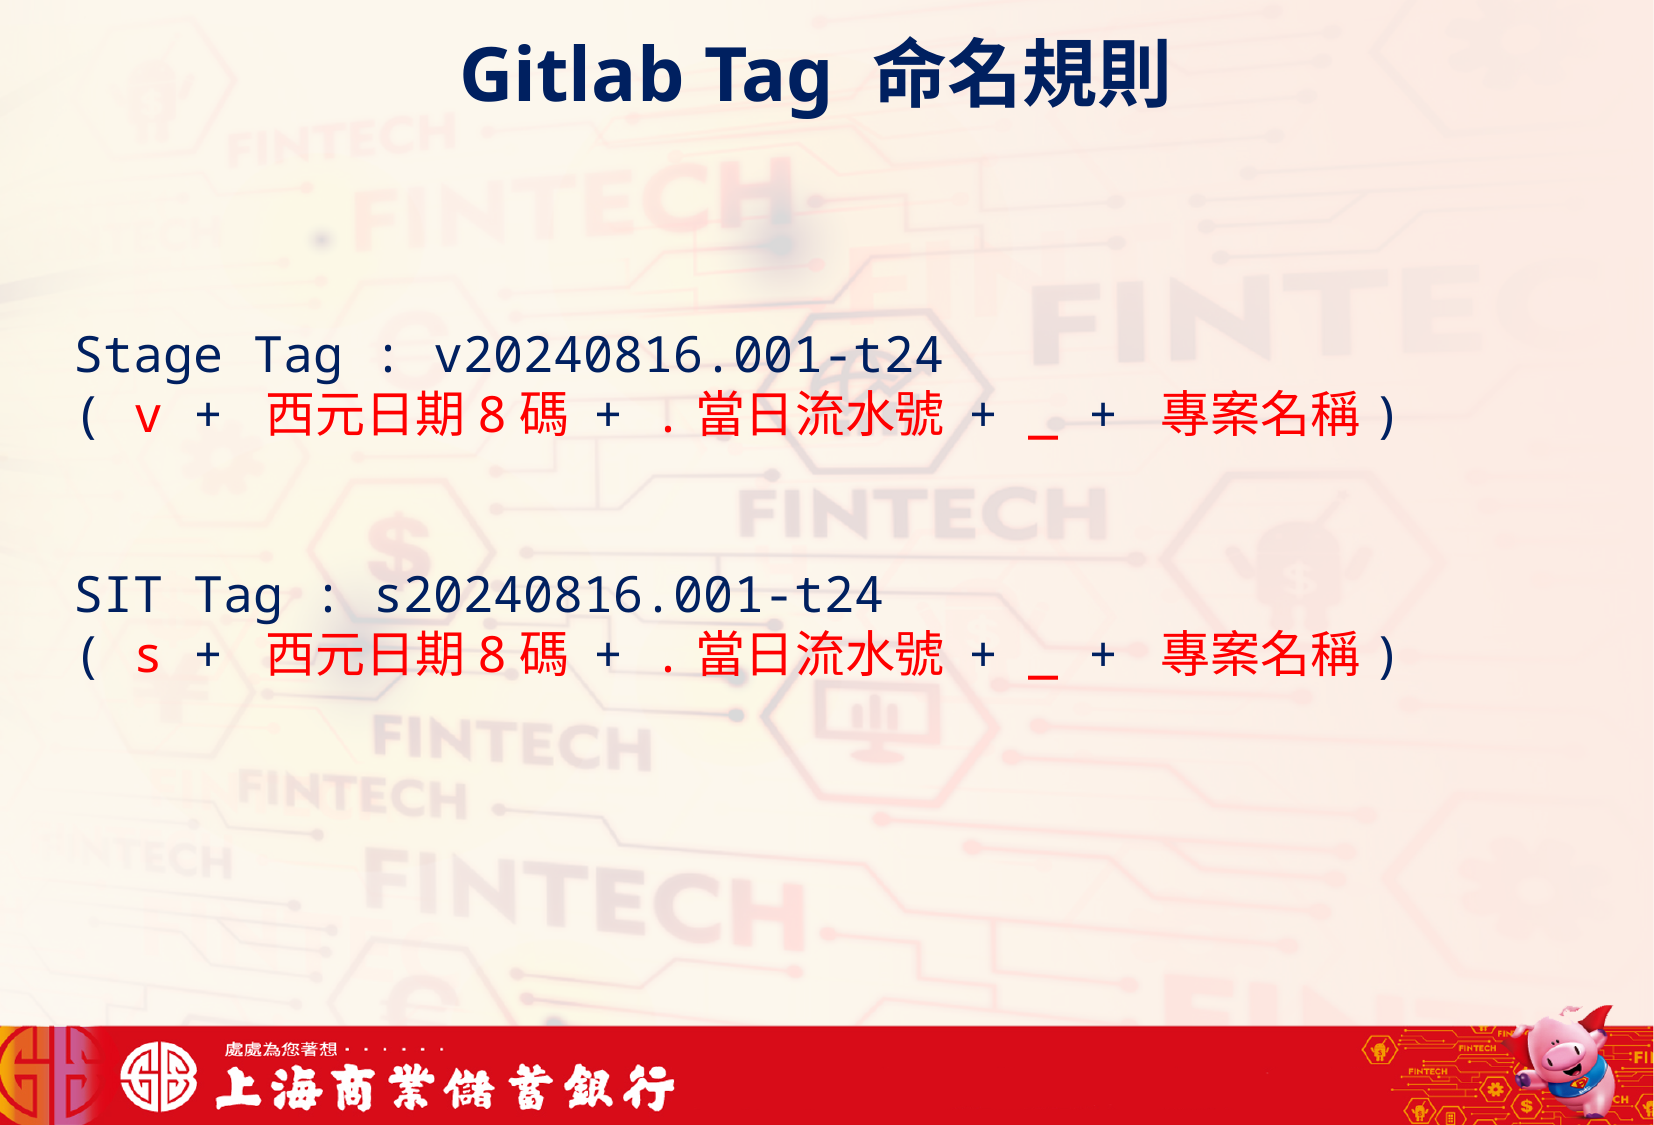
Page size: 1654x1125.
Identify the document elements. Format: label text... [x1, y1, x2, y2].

picture [0, 0, 1654, 1125]
title Gitlab Tag 命名規則 [218, 11, 1413, 131]
text_box Stage Tag : v20240816.001-t24 ( v + 西元日期8碼 + .當日流水號 + _ + 專案名稱) SIT Tag : s20240816.001-t24 ( s + 西元日期8碼 + .當日流水號 + _ + 專案名稱) [57, 212, 1654, 794]
